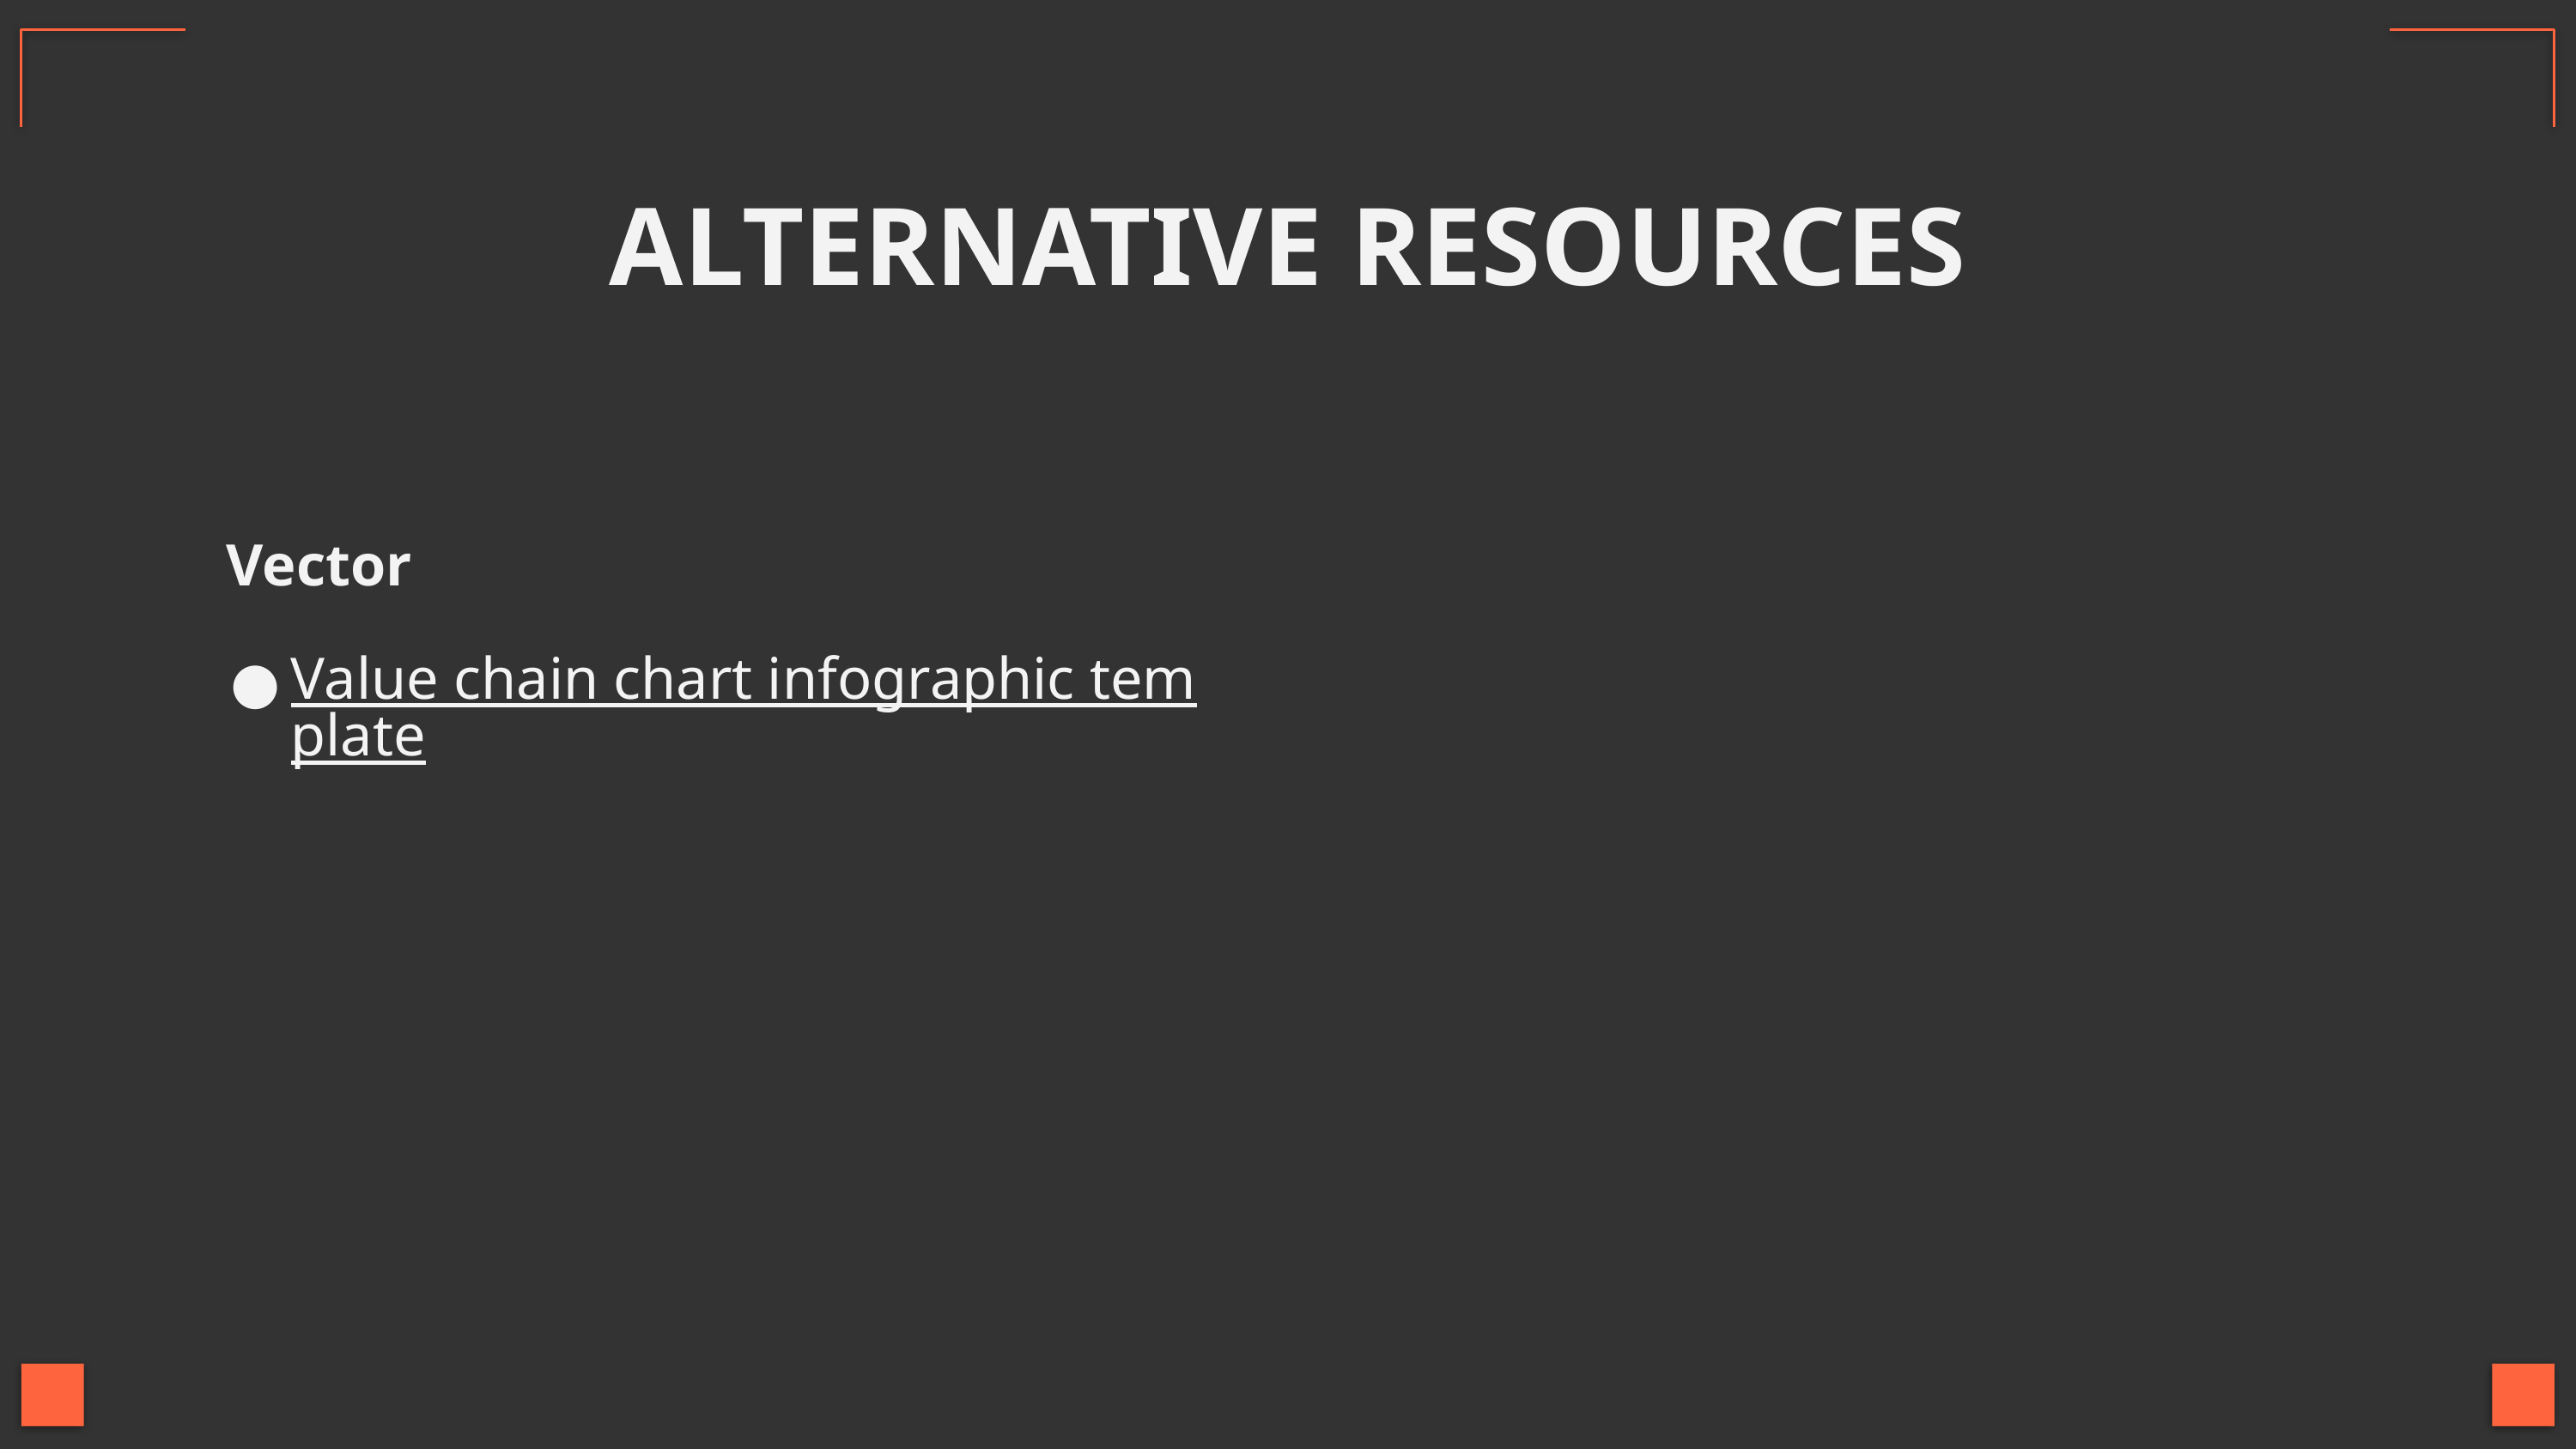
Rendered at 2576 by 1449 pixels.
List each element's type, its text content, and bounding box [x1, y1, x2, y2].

subtitle Value chain chart infographic template [201, 616, 1254, 1135]
title ALTERNATIVE RESOURCES [200, 151, 2375, 325]
subtitle Vector [201, 503, 1254, 616]
